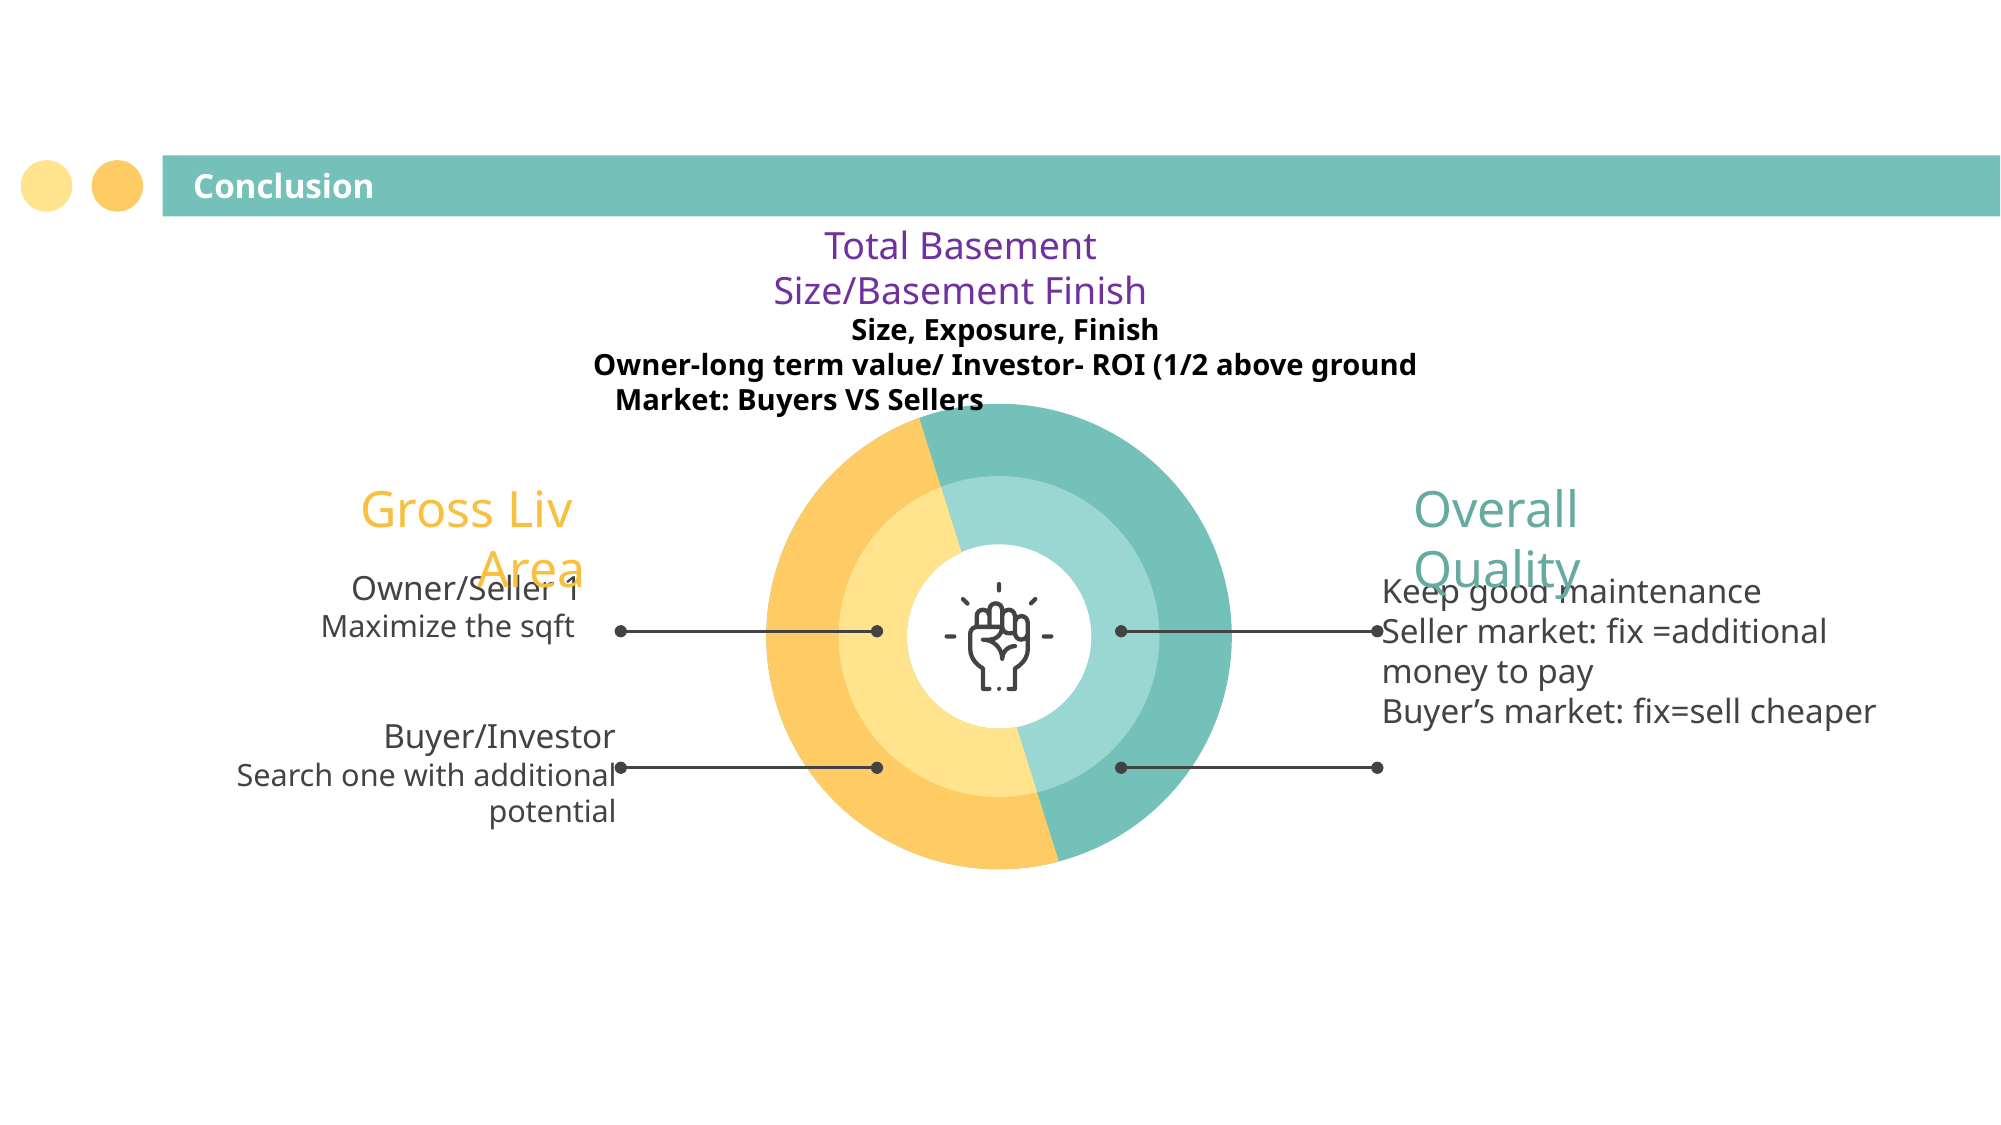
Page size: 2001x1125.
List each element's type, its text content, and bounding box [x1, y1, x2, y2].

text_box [944, 581, 1054, 691]
text_box Keep good maintenance Seller market: fix =additional money to pay Buyer’s market: fix=sell cheaper [1381, 568, 1899, 756]
text_box Owner/Seller 1 Maximize the sqft [207, 565, 583, 673]
text_box Gross Liv Area [230, 457, 606, 509]
title Conclusion [173, 157, 1270, 227]
text_box Overall Quality [1393, 457, 1769, 509]
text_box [766, 403, 1232, 870]
text_box Total Basement Size/Basement Finish [721, 214, 1201, 303]
text_box Size, Exposure, Finish Owner-long term value/ Investor- ROI (1/2 above ground Market: Buyers VS Sellers [480, 303, 1531, 424]
text_box Buyer/Investor Search one with additional potential [207, 714, 617, 848]
